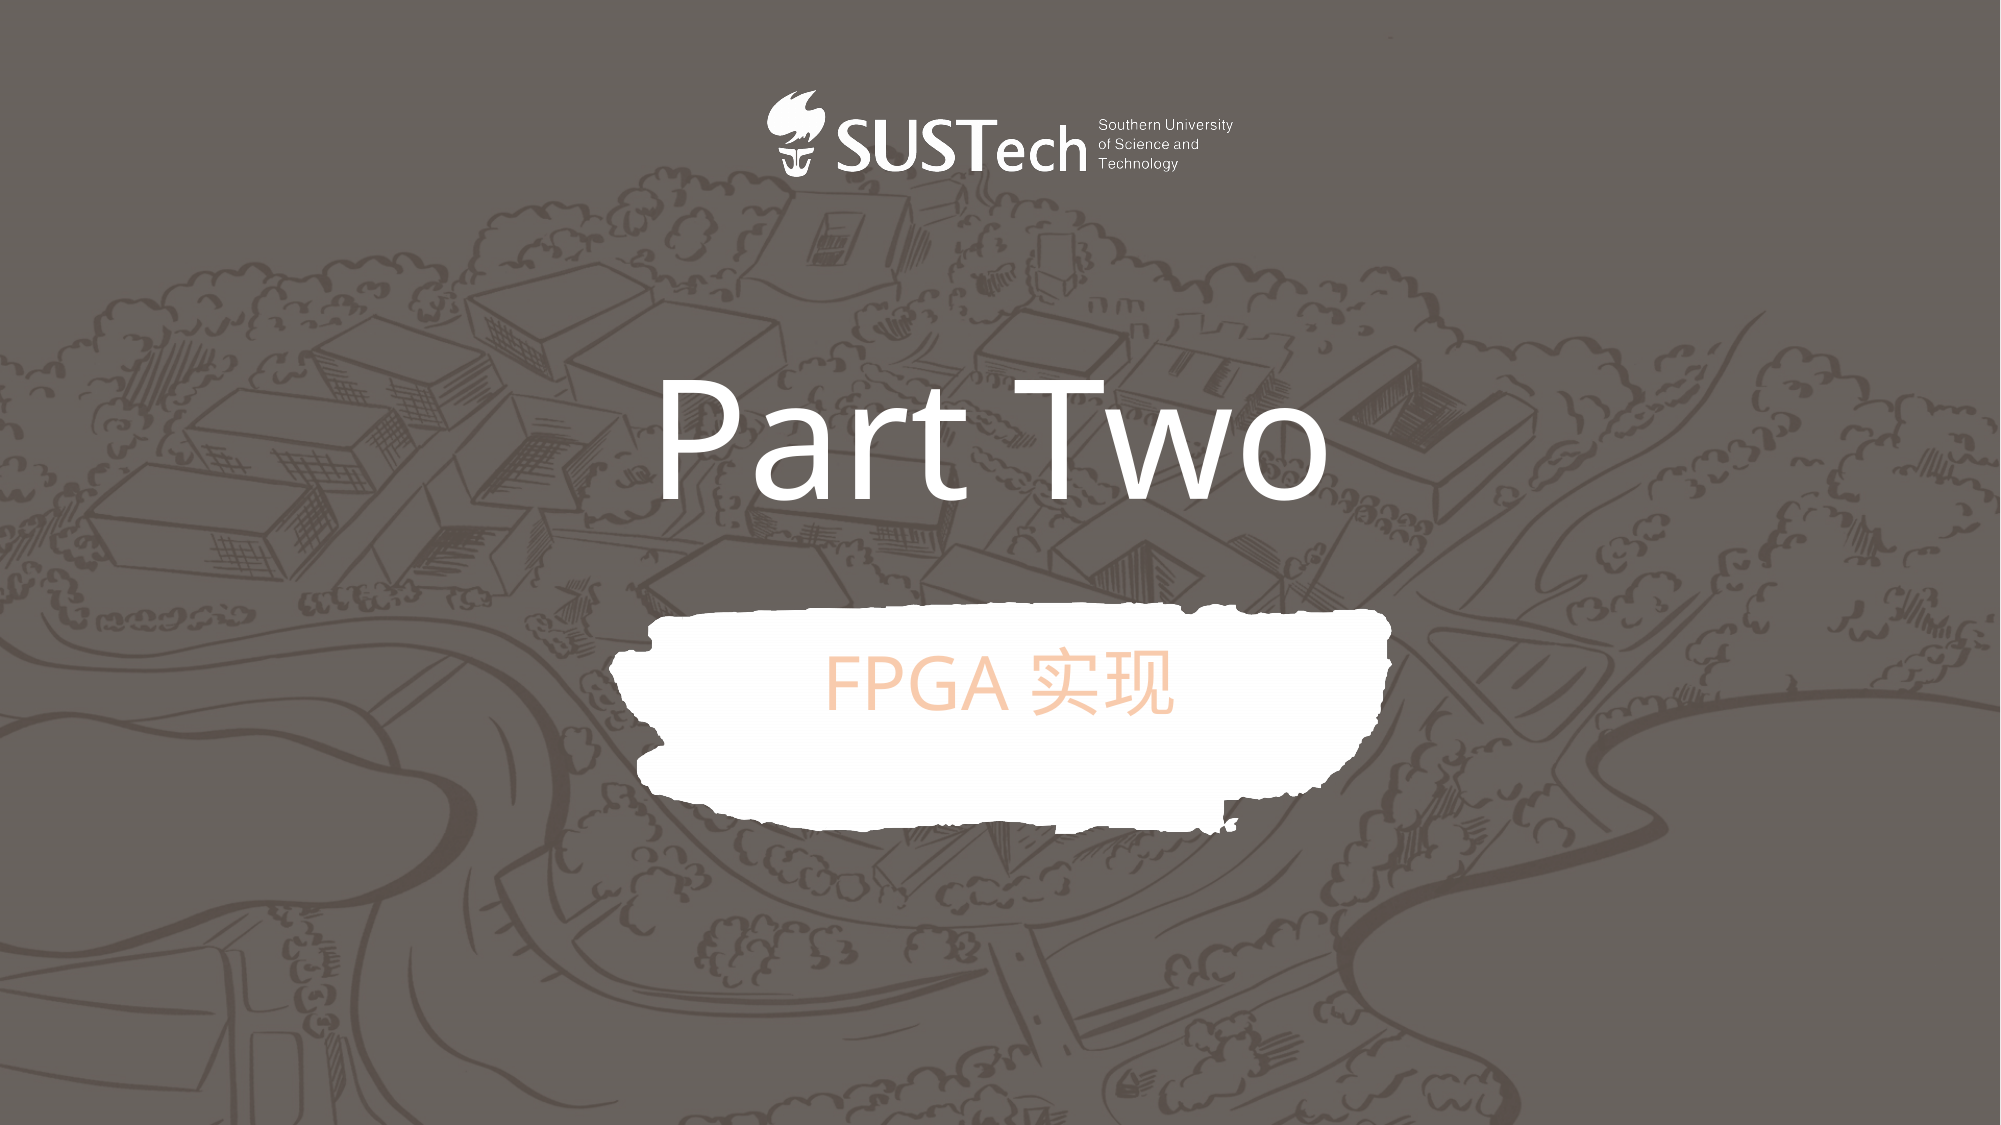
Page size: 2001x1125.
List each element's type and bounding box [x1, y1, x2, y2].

text_box [546, 325, 1437, 836]
picture [0, 0, 2001, 1125]
